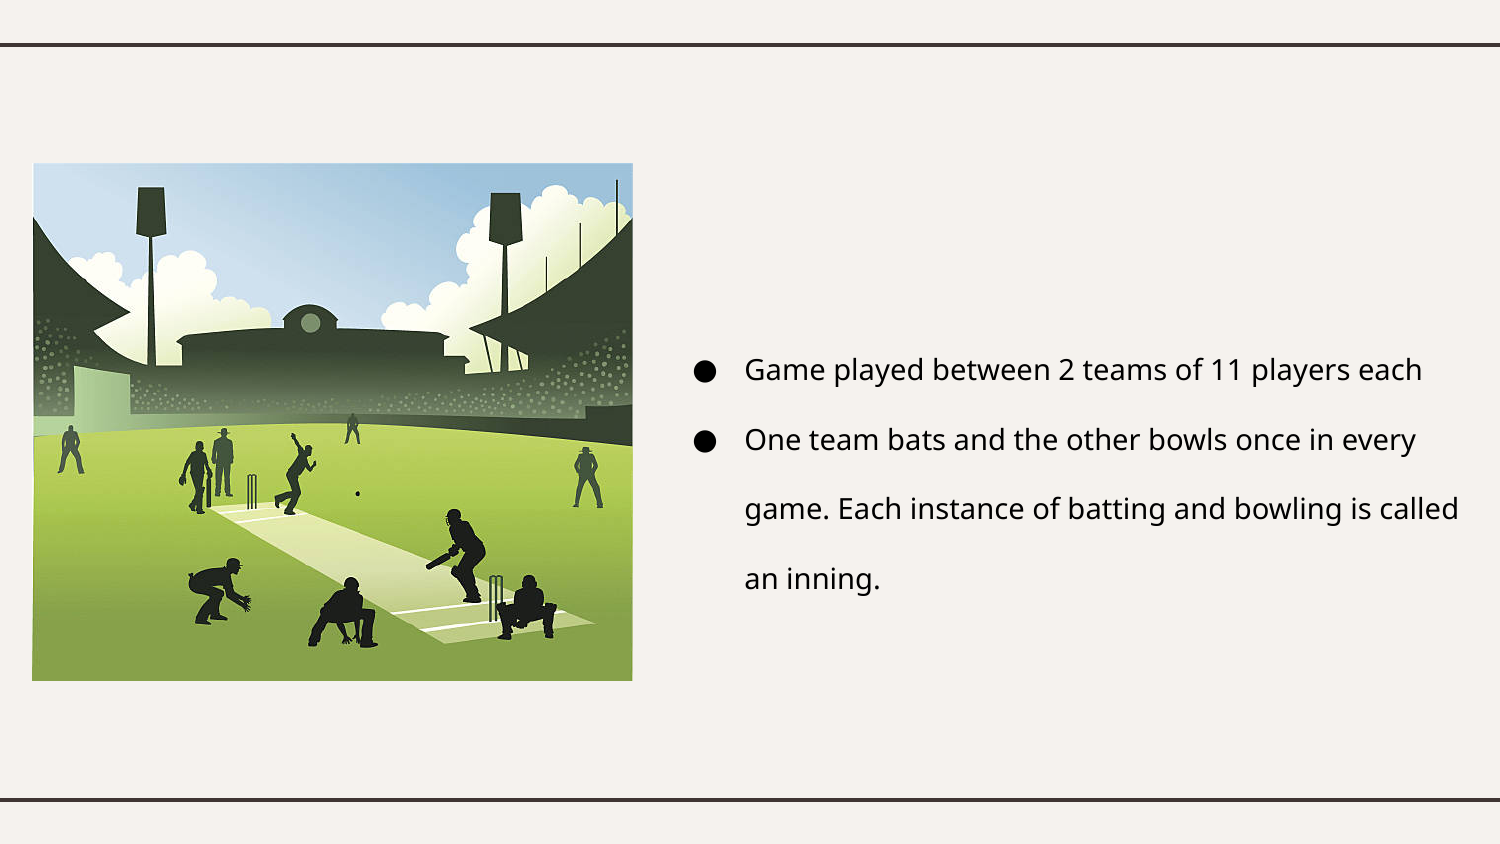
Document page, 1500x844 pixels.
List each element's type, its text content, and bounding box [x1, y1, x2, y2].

picture [32, 163, 633, 681]
text_box Game played between 2 teams of 11 players each One team bats and the other bowls once in every game. Each instance of batting and bowling is called an inning. [654, 300, 1493, 611]
